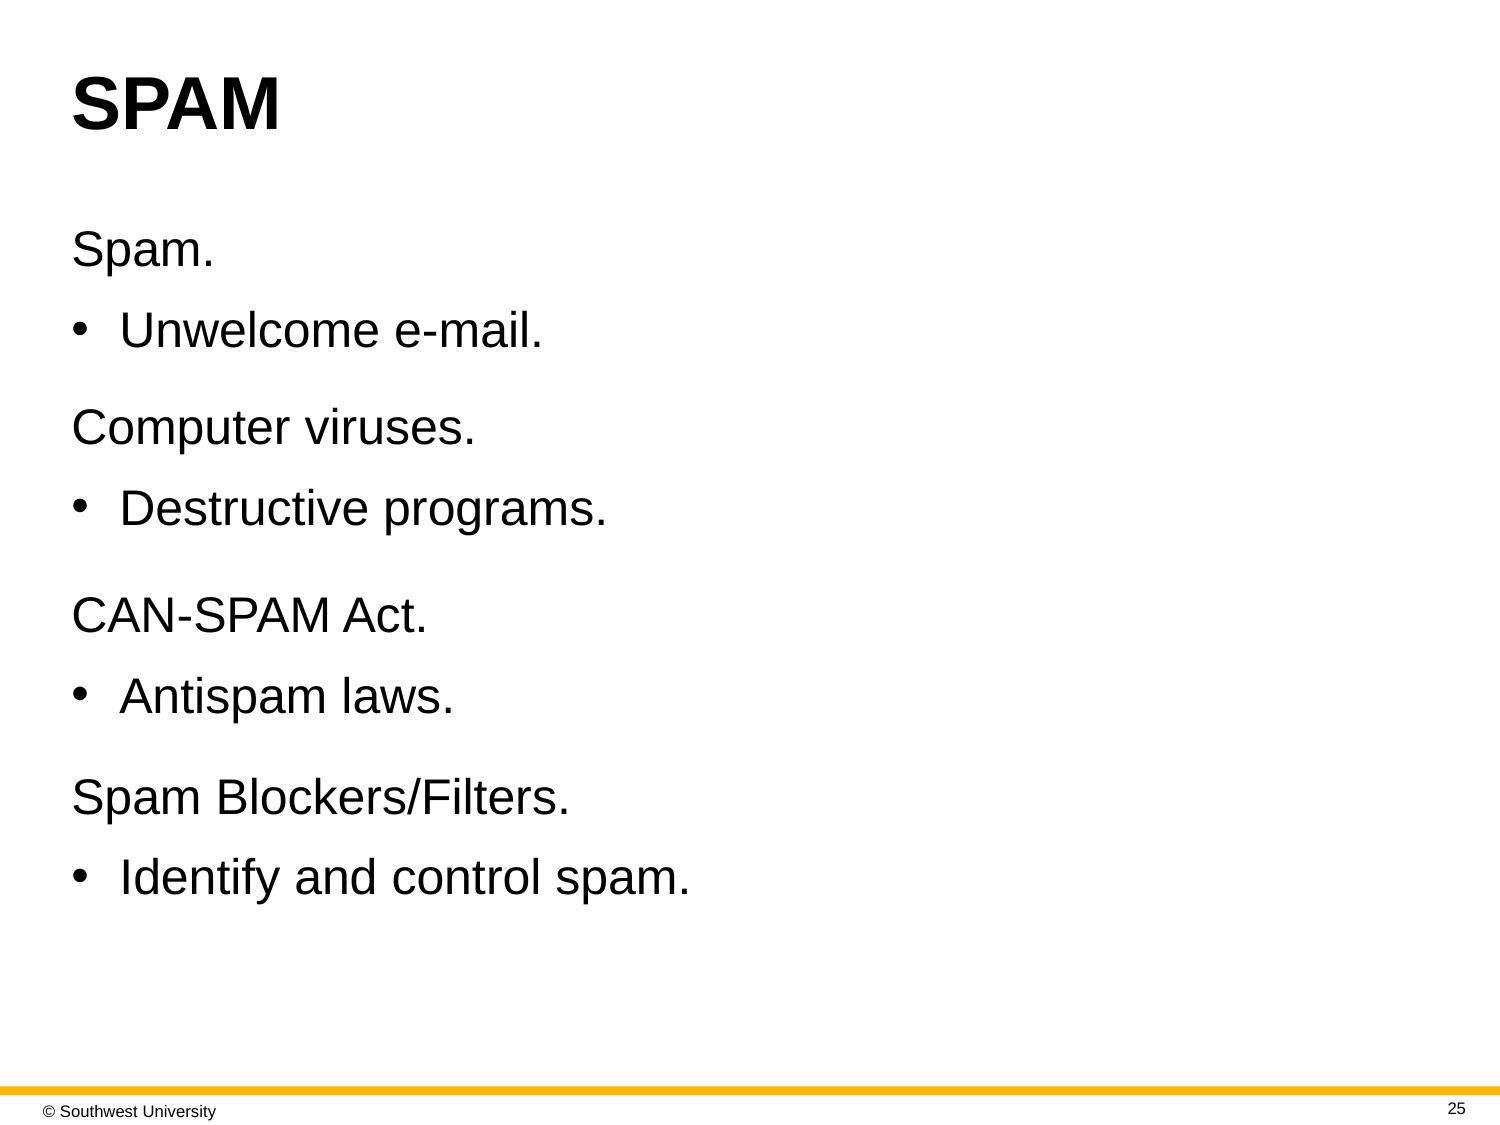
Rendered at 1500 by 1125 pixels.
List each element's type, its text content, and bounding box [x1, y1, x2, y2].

list CAN-SPAM Act. Antispam laws. [56, 575, 1444, 740]
list Computer viruses. Destructive programs. [56, 386, 1444, 559]
title SPAM [56, 38, 1444, 173]
slide_number 25 [1415, 1094, 1474, 1122]
list Spam. Unwelcome e-mail. [56, 209, 1444, 370]
list Spam Blockers/Filters. Identify and control spam. [56, 756, 1444, 1050]
